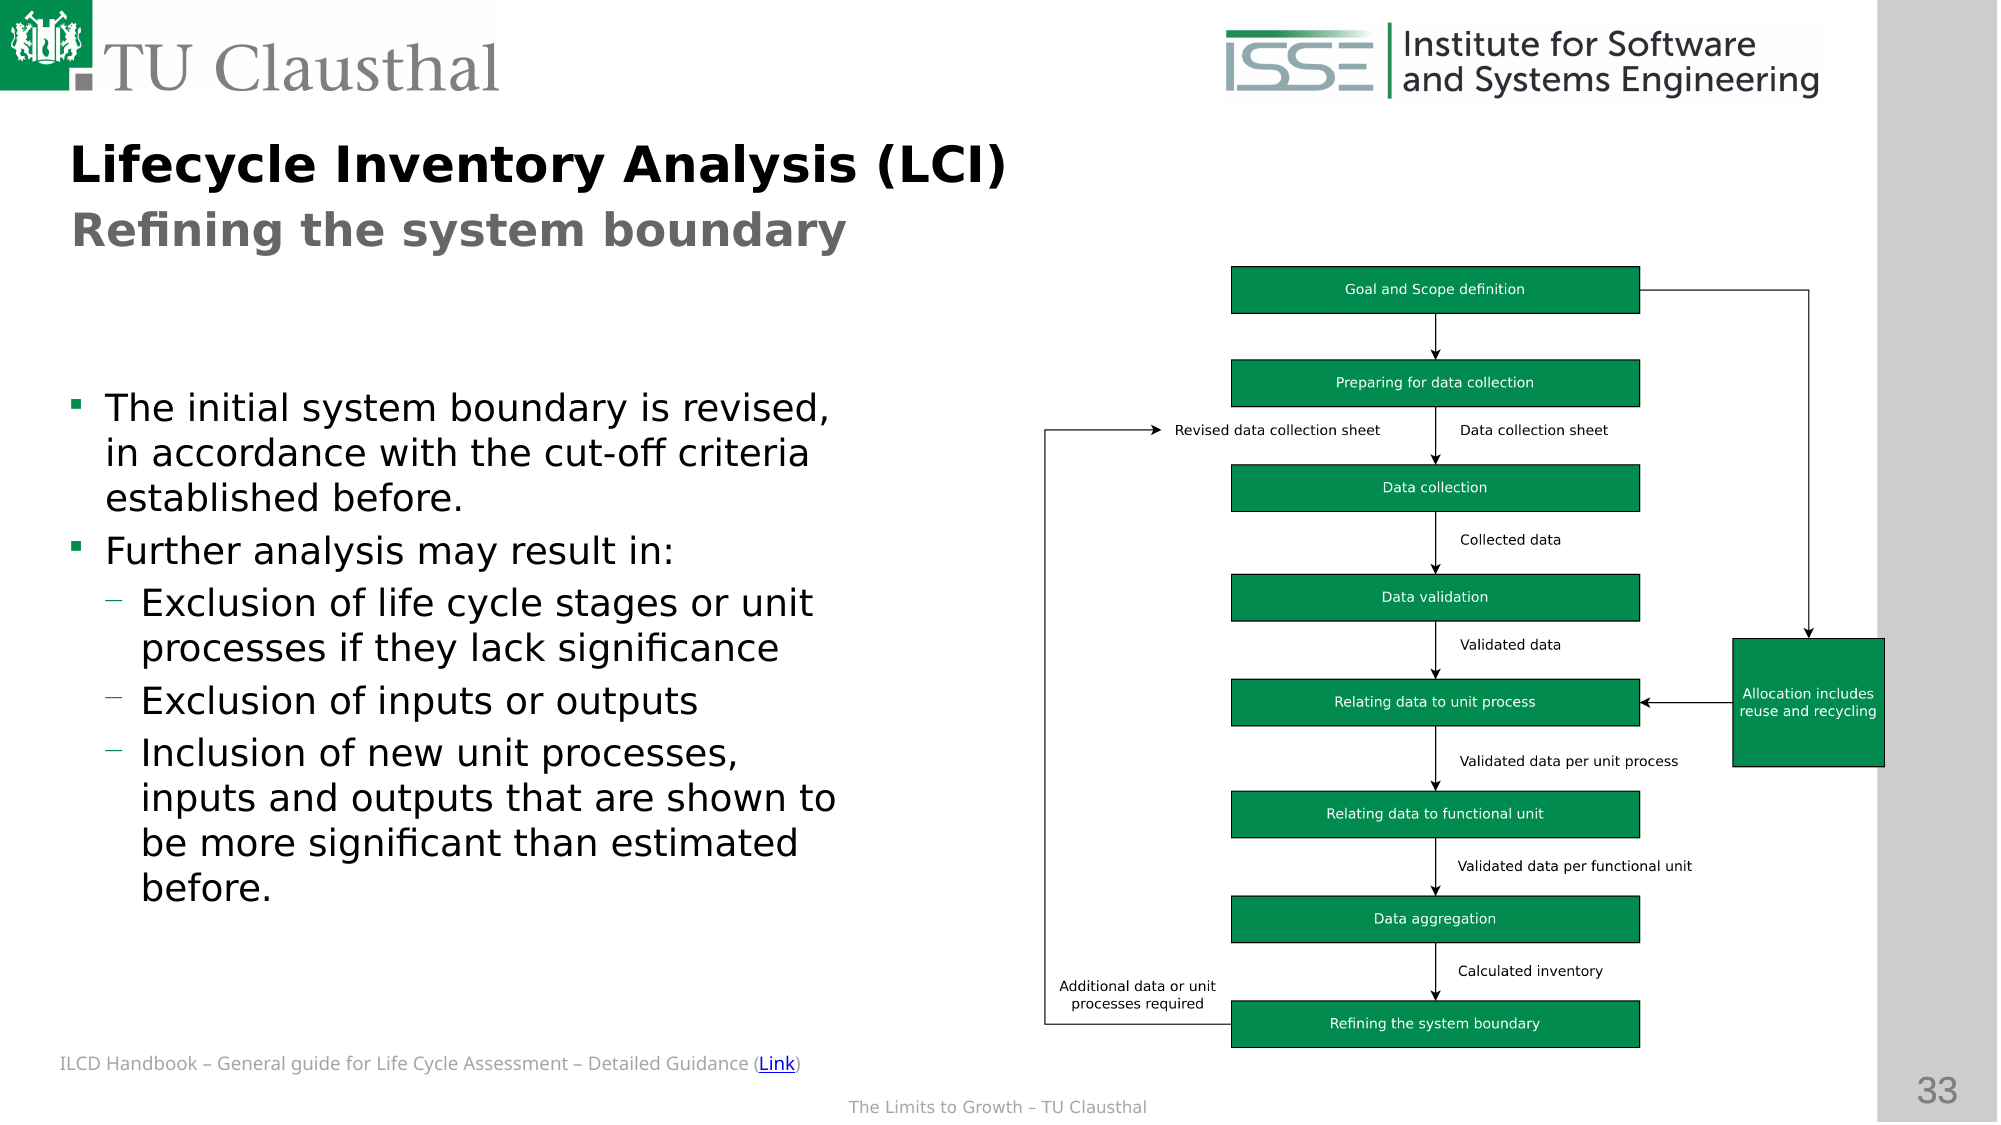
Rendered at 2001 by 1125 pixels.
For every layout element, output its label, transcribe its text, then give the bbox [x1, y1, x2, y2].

text_box Refining the system boundary [70, 188, 1768, 268]
text_box Lifecycle Inventory Analysis (LCI) [54, 125, 1817, 206]
text_box ILCD Handbook – General guide for Life Cycle Assessment – Detailed Guidance (Link) [44, 1043, 1837, 1085]
picture [1218, 22, 1824, 105]
picture [1036, 266, 1885, 1048]
picture [0, 0, 499, 91]
text_box The initial system boundary is revised, in accordance with the cut-off criteria established before. Further analysis may result in: Exclusion of life cycle stages or unit processes if they lack significance Exclusion of inputs or outputs Inclusion of new unit processes, inputs and outputs that are shown to be more significant than estimated before. [54, 207, 862, 1033]
